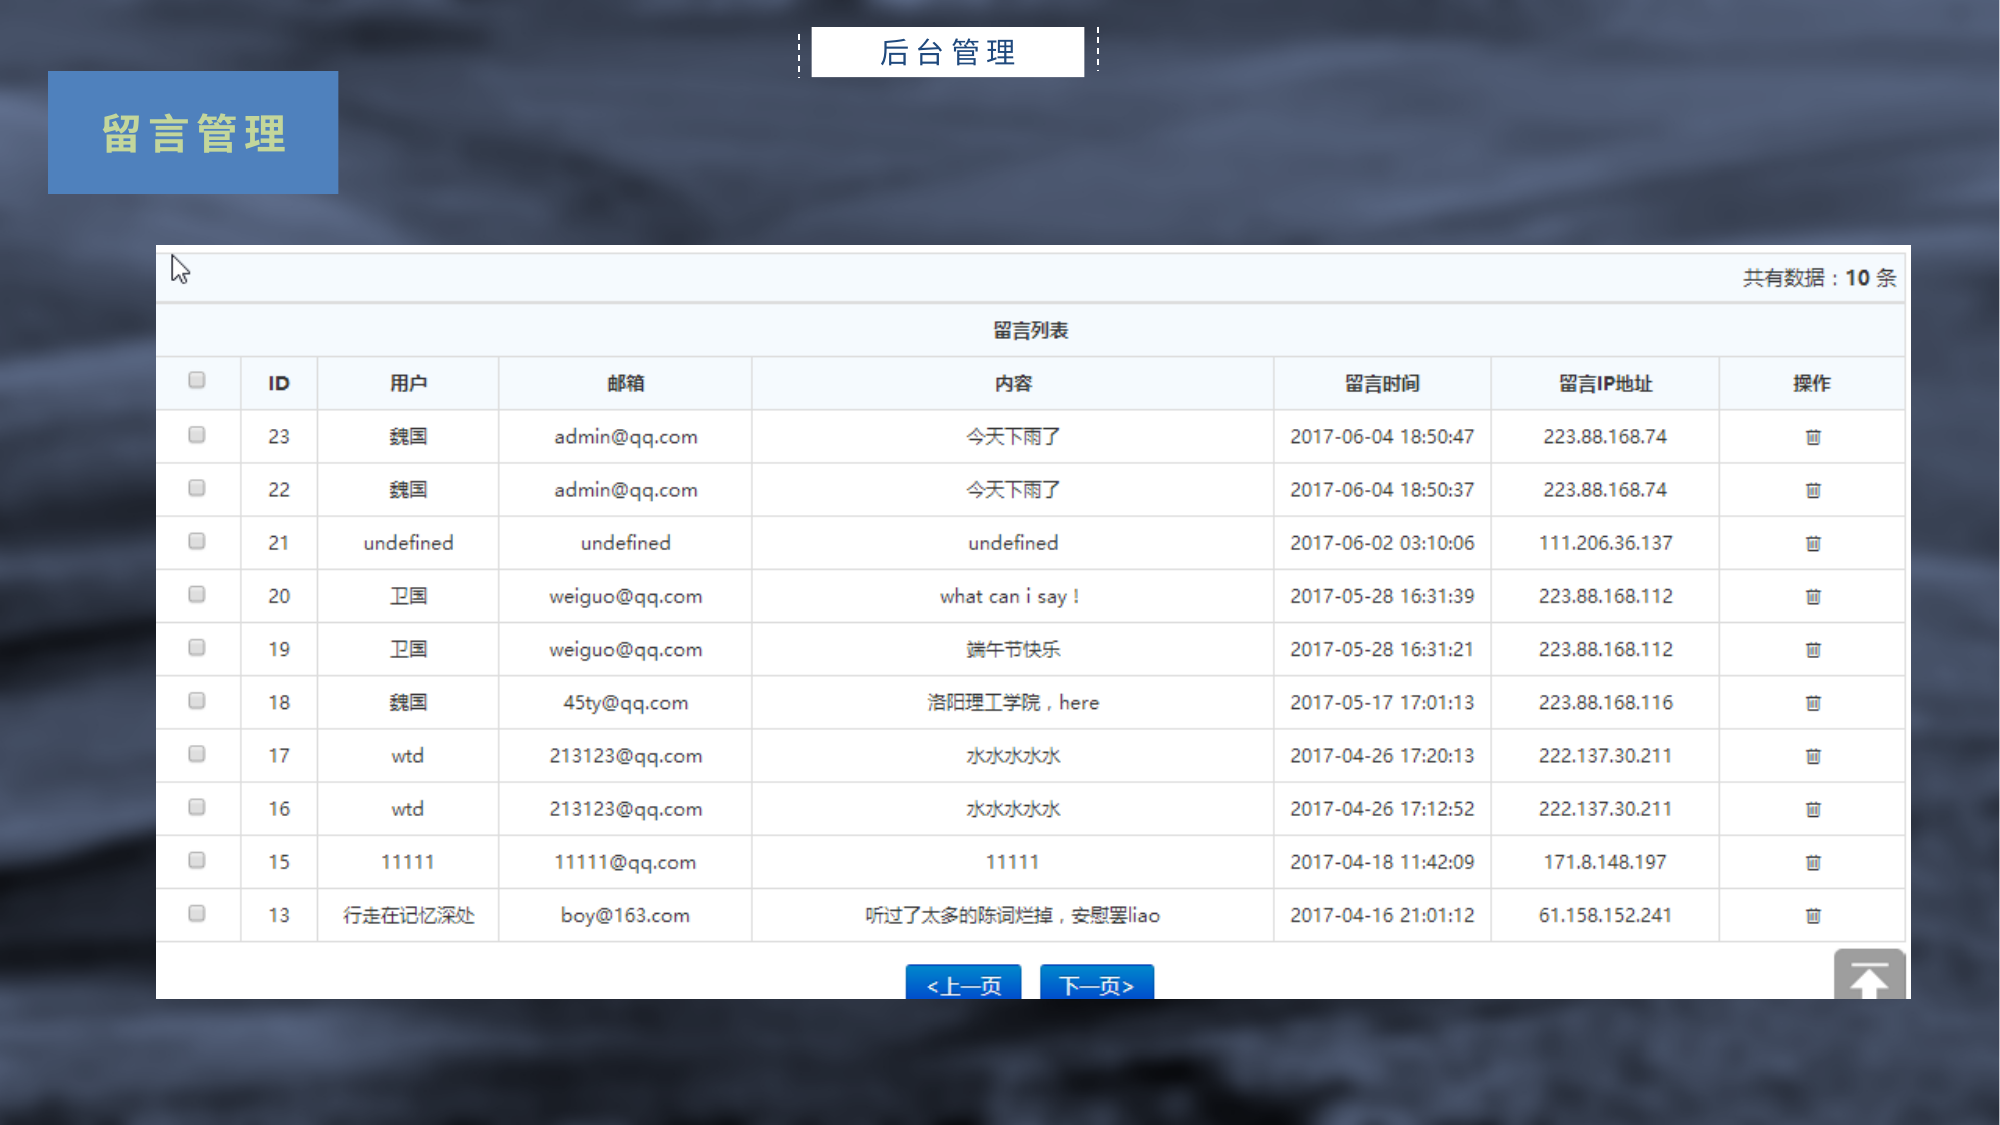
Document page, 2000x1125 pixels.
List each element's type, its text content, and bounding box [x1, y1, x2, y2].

picture [155, 245, 1911, 1000]
text_box 后台管理 [811, 27, 1085, 78]
text_box 留言管理 [46, 69, 340, 196]
